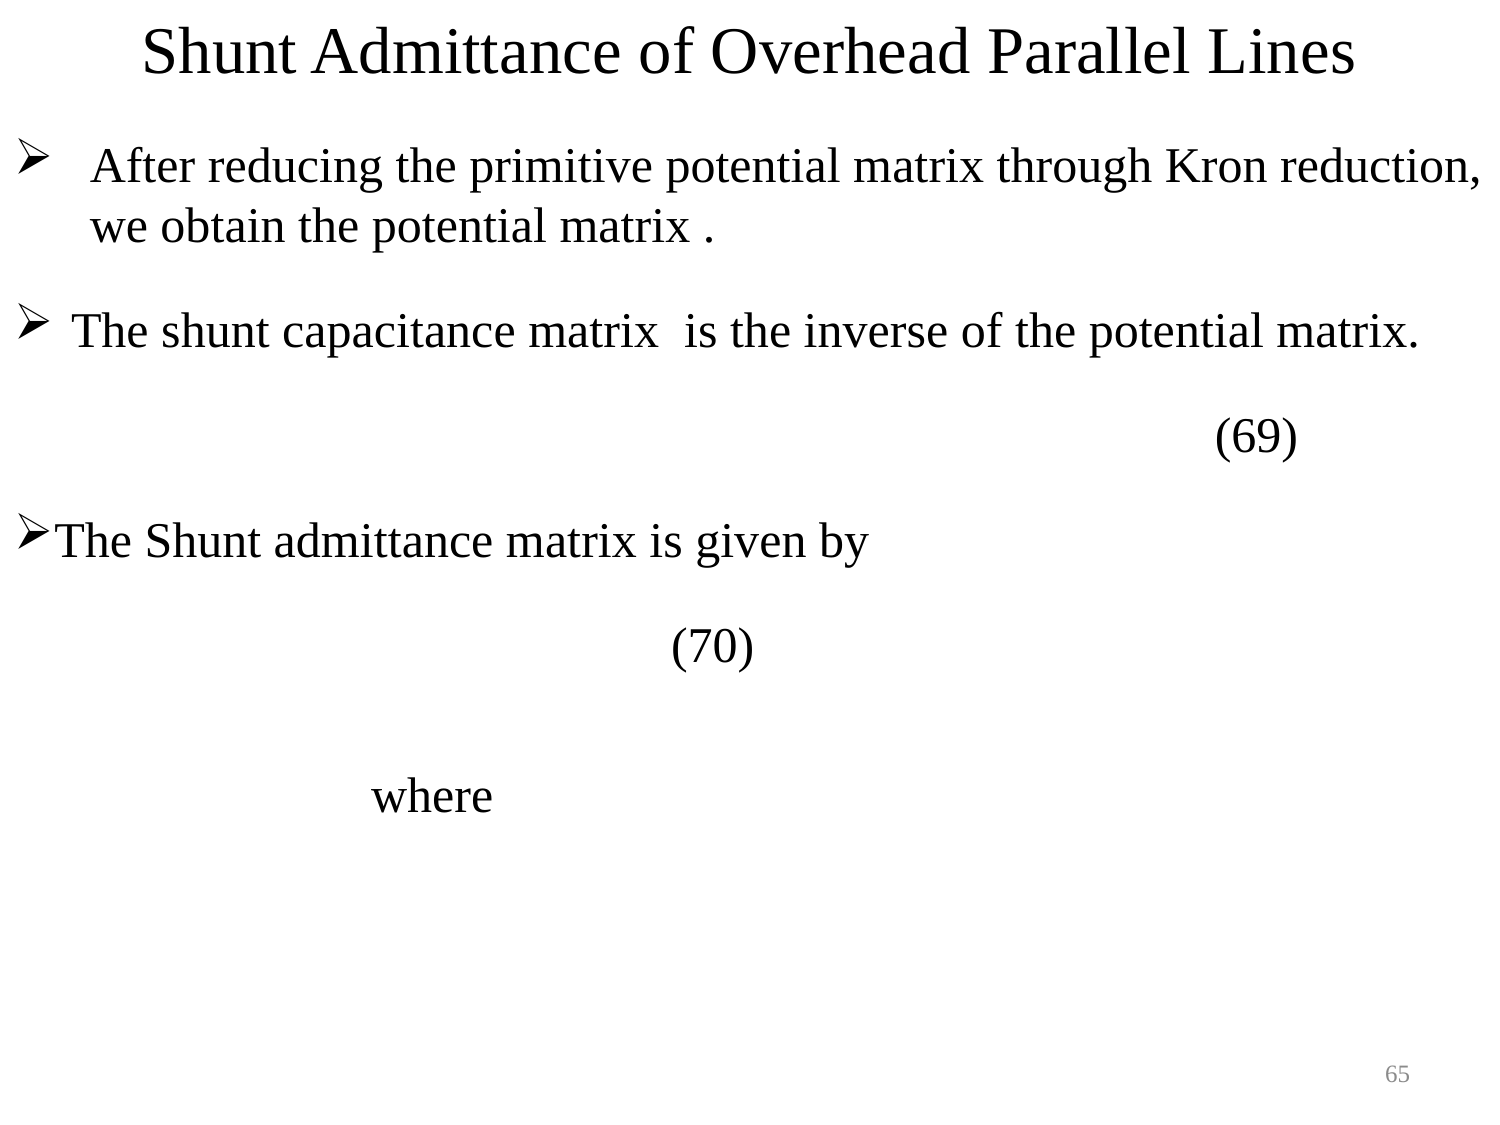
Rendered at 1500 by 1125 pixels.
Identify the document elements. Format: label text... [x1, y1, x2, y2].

text_box [192, 210, 316, 235]
text_box Shunt Admittance of Overhead Parallel Lines [0, 0, 1500, 95]
text_box [0, 125, 1500, 210]
text_box [320, 210, 538, 235]
slide_number 65 [1074, 1042, 1425, 1103]
text_box [542, 210, 1500, 235]
text_box [0, 210, 188, 235]
